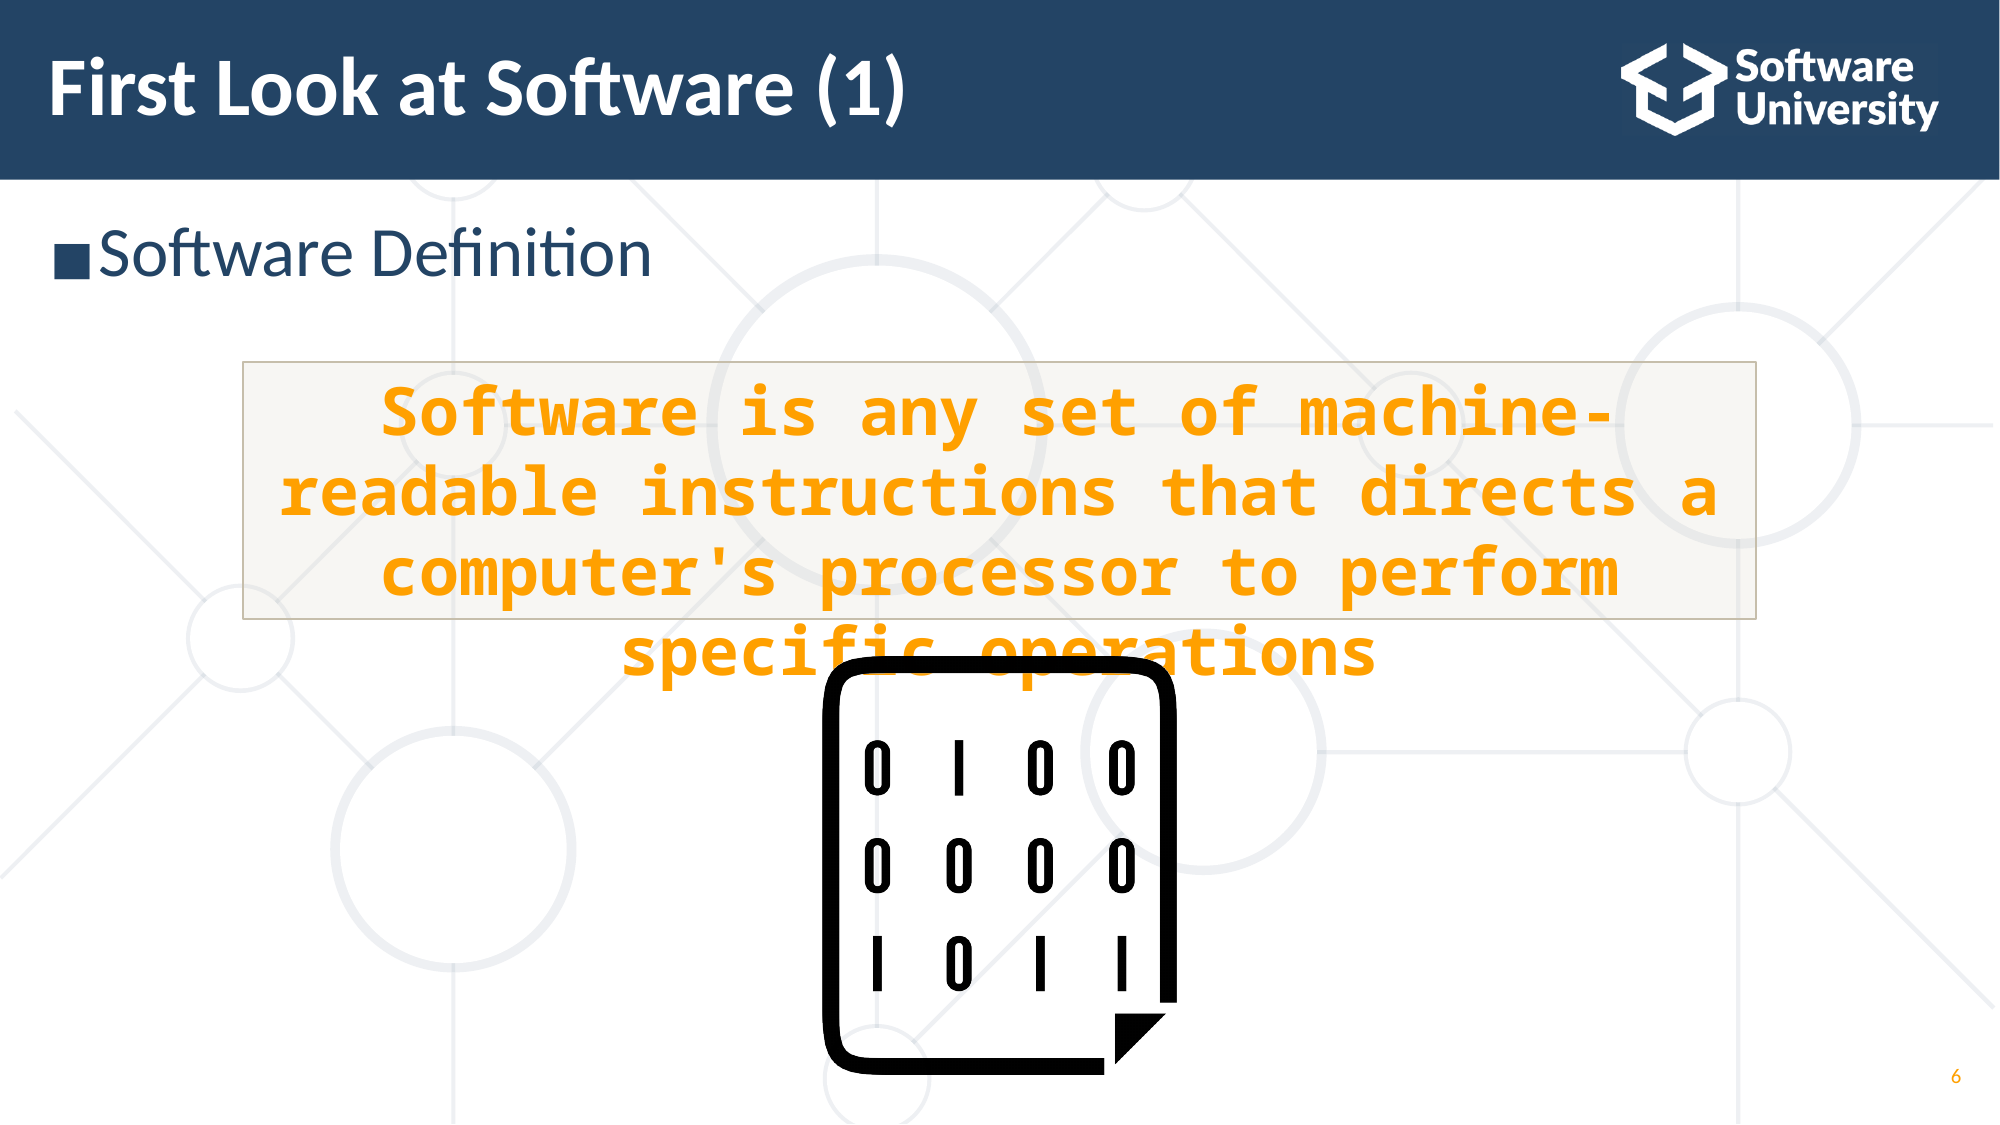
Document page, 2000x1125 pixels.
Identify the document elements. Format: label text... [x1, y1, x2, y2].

picture [822, 656, 1177, 1075]
text_box Software is any set of machine-readable instructions that directs a computer's processor to perform specific operations [243, 361, 1756, 620]
title First Look at Software (1) [31, 16, 1591, 162]
list Software Definition [31, 195, 1968, 375]
picture [1621, 43, 1939, 136]
slide_number 6 [1896, 1049, 1968, 1101]
